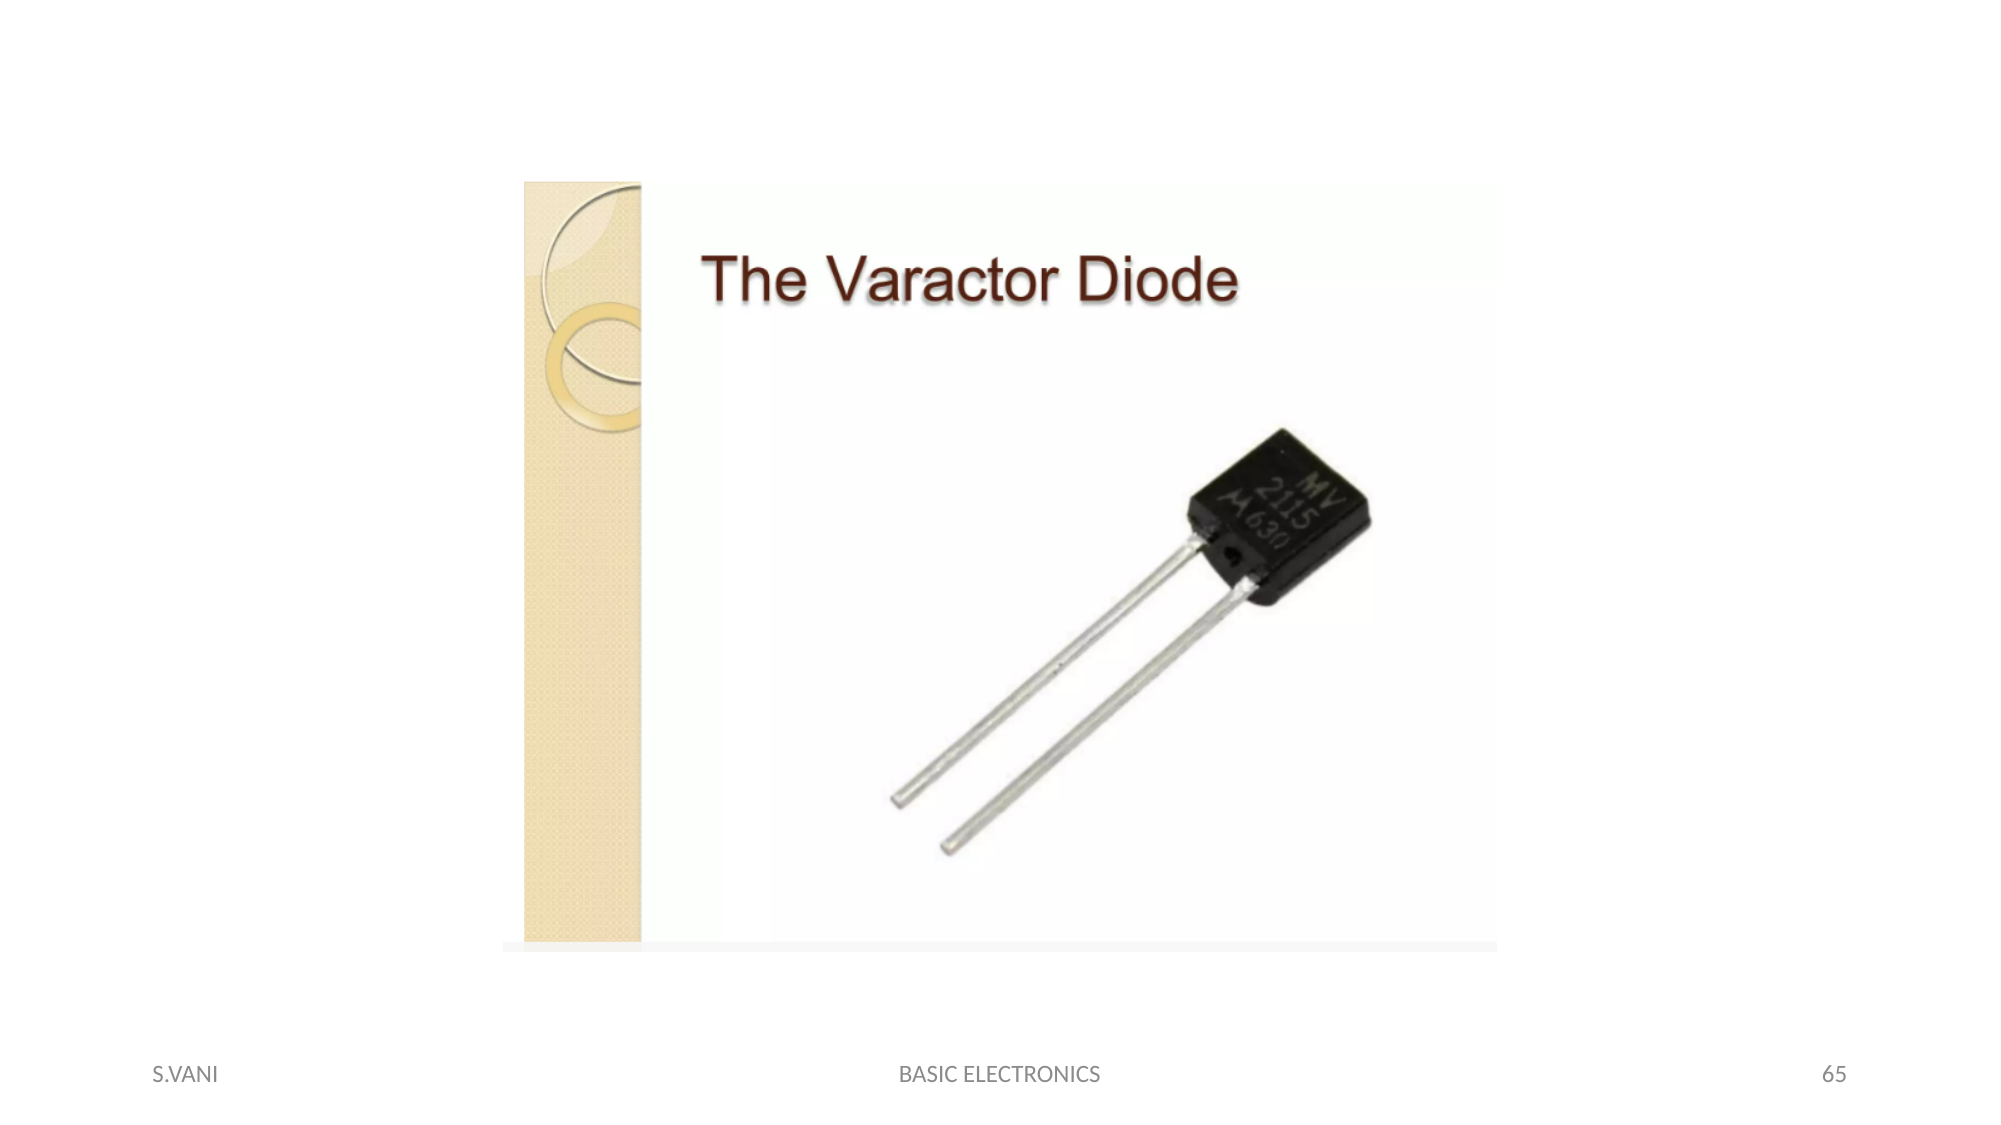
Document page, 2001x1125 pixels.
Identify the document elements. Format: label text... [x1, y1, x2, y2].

picture [503, 173, 1497, 952]
slide_number 65 [1412, 1042, 1863, 1103]
footer BASIC ELECTRONICS [662, 1042, 1338, 1103]
slide_number S.VANI [137, 1042, 588, 1103]
